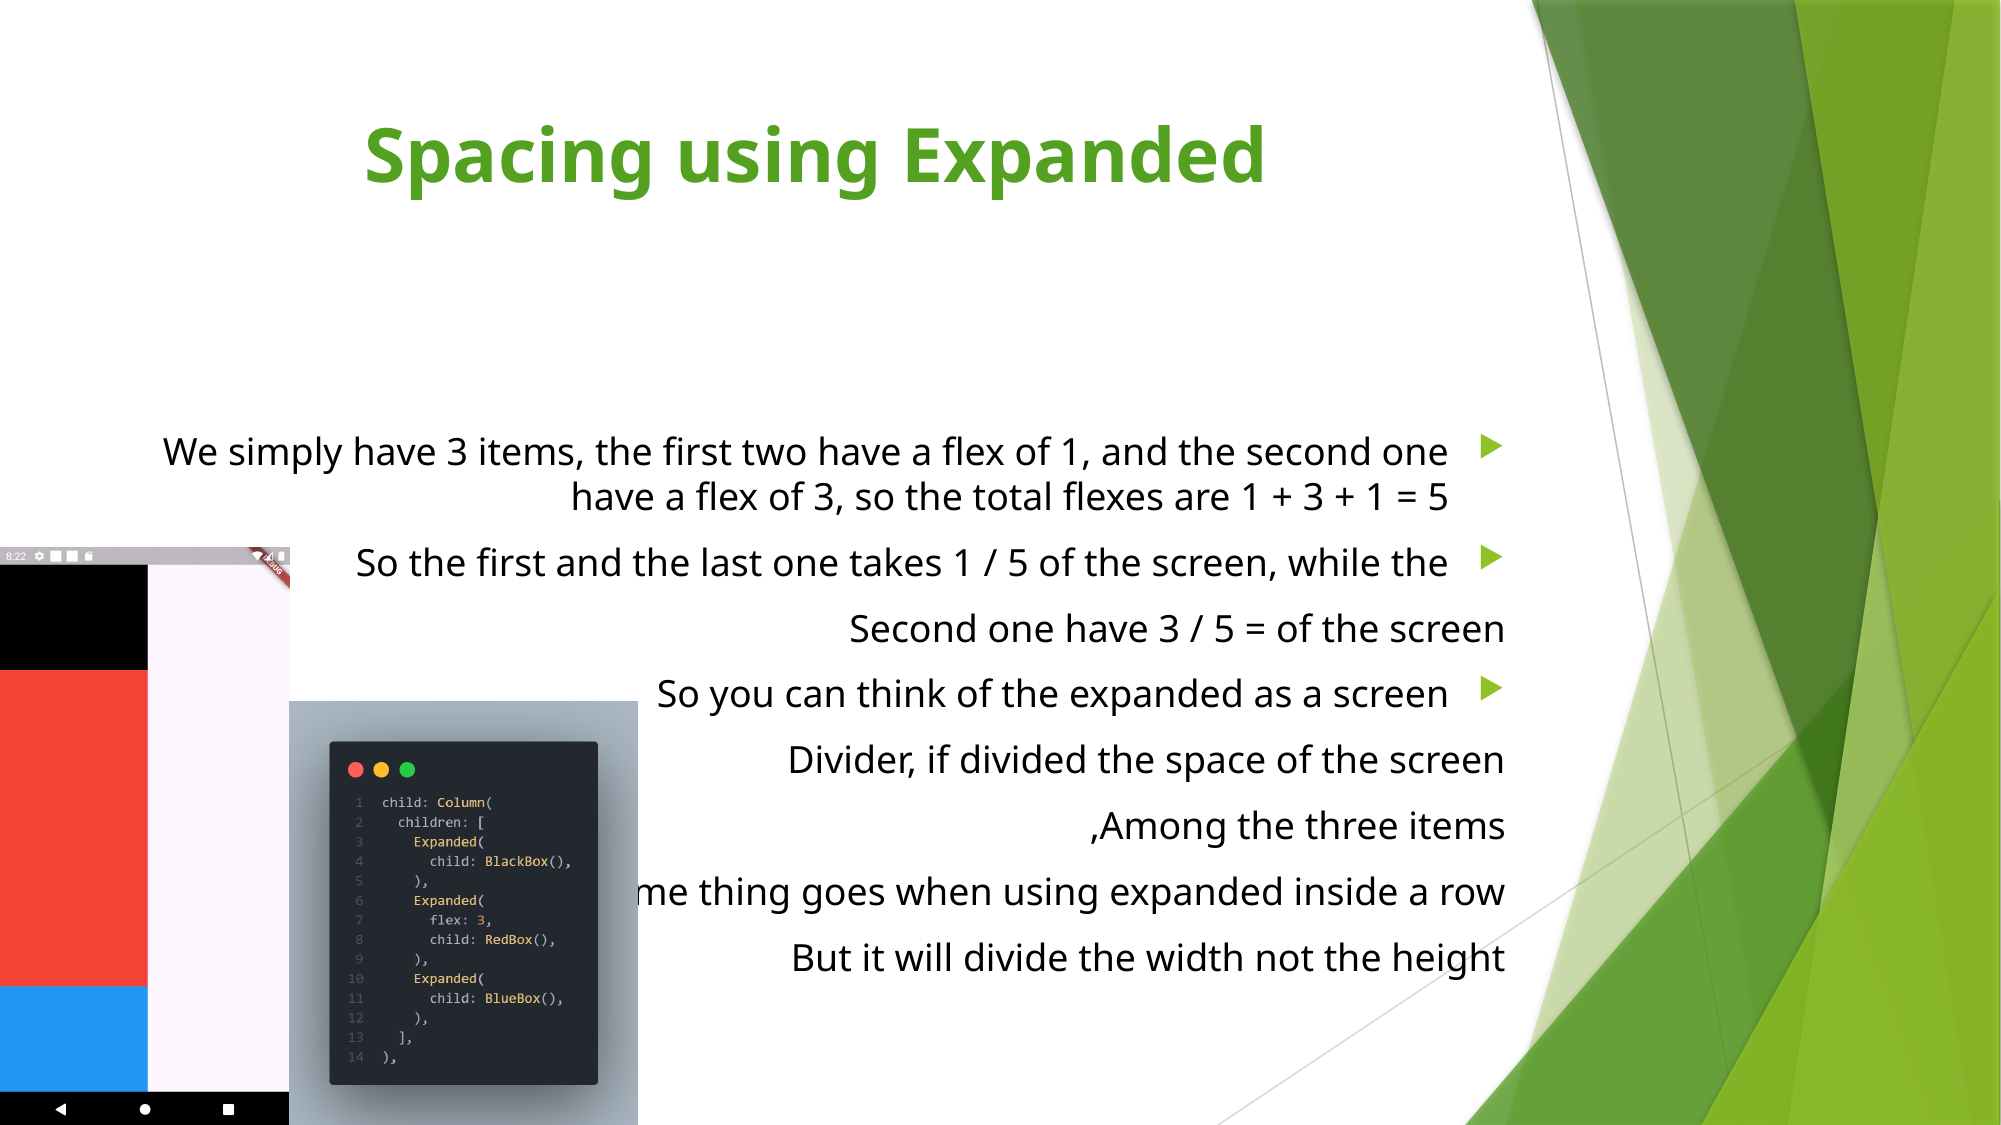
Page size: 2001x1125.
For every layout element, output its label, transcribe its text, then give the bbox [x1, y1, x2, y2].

list We simply have 3 items, the first two have a flex of 1, and the second one have a flex of 3, so the total flexes are 1 + 3 + 1 = 5 So the first and the last one takes 1 / 5 of the screen, while the Second one have 3 / 5 = of the screen So you can think of the expanded as a screen Divider, if divided the space of the screen Among the three items, Same thing goes when using expanded inside a row But it will divide the width not the height [111, 354, 1522, 1125]
title Spacing using Expanded [111, 99, 1522, 317]
picture [0, 546, 639, 1125]
